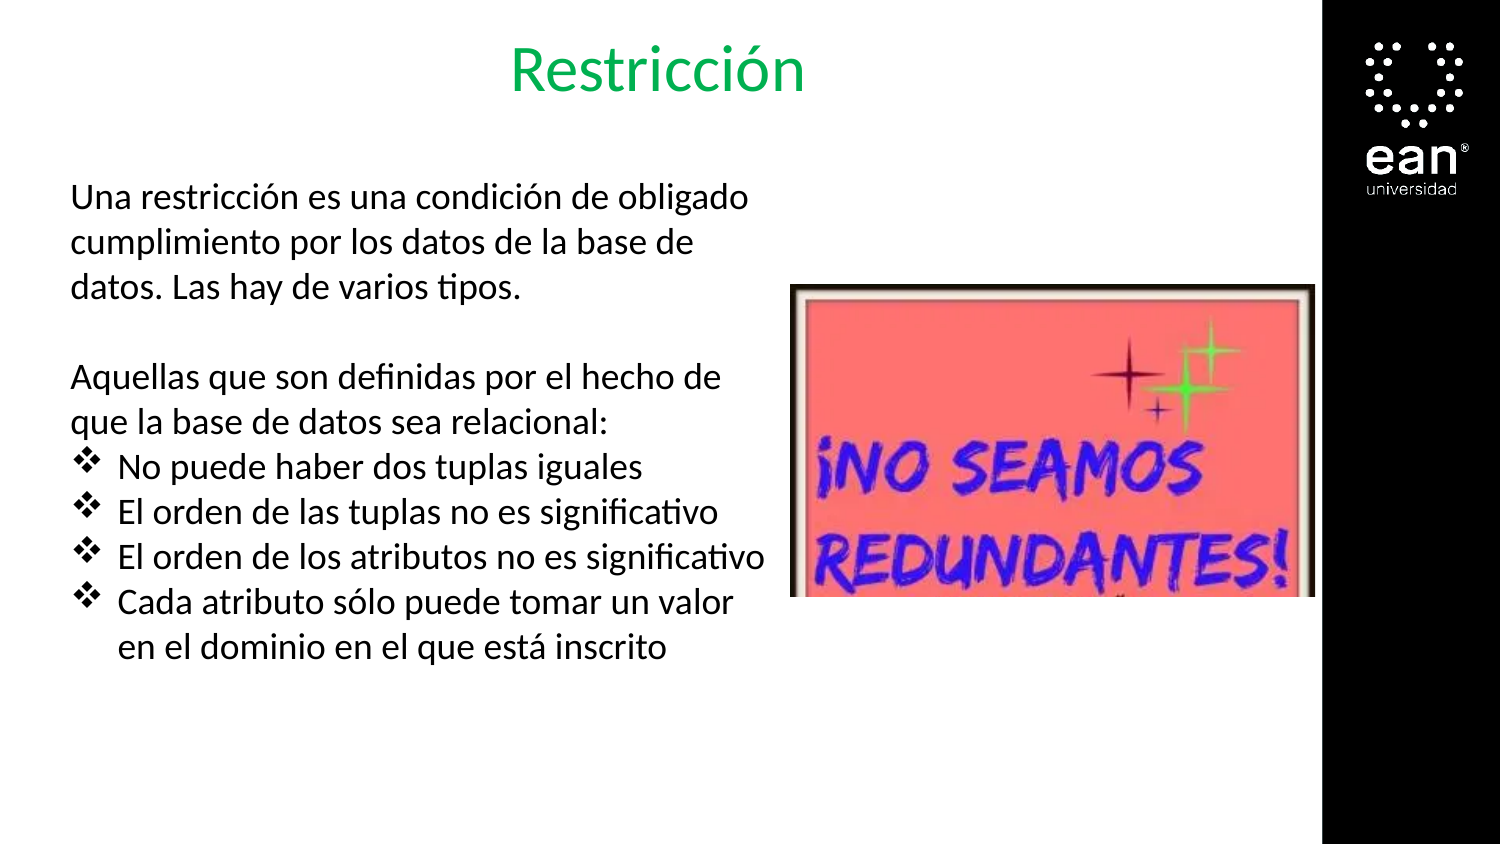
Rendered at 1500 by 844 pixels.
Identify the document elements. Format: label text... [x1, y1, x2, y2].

text_box Una restricción es una condición de obligado cumplimiento por los datos de la base de datos. Las hay de varios tipos. Aquellas que son definidas por el hecho de que la base de datos sea relacional: No puede haber dos tuplas iguales El orden de las tuplas no es significativo El orden de los atributos no es significativo Cada atributo sólo puede tomar un valor en el dominio en el que está inscrito [55, 164, 790, 675]
picture [0, 0, 1500, 844]
text_box Restricción [495, 17, 930, 113]
